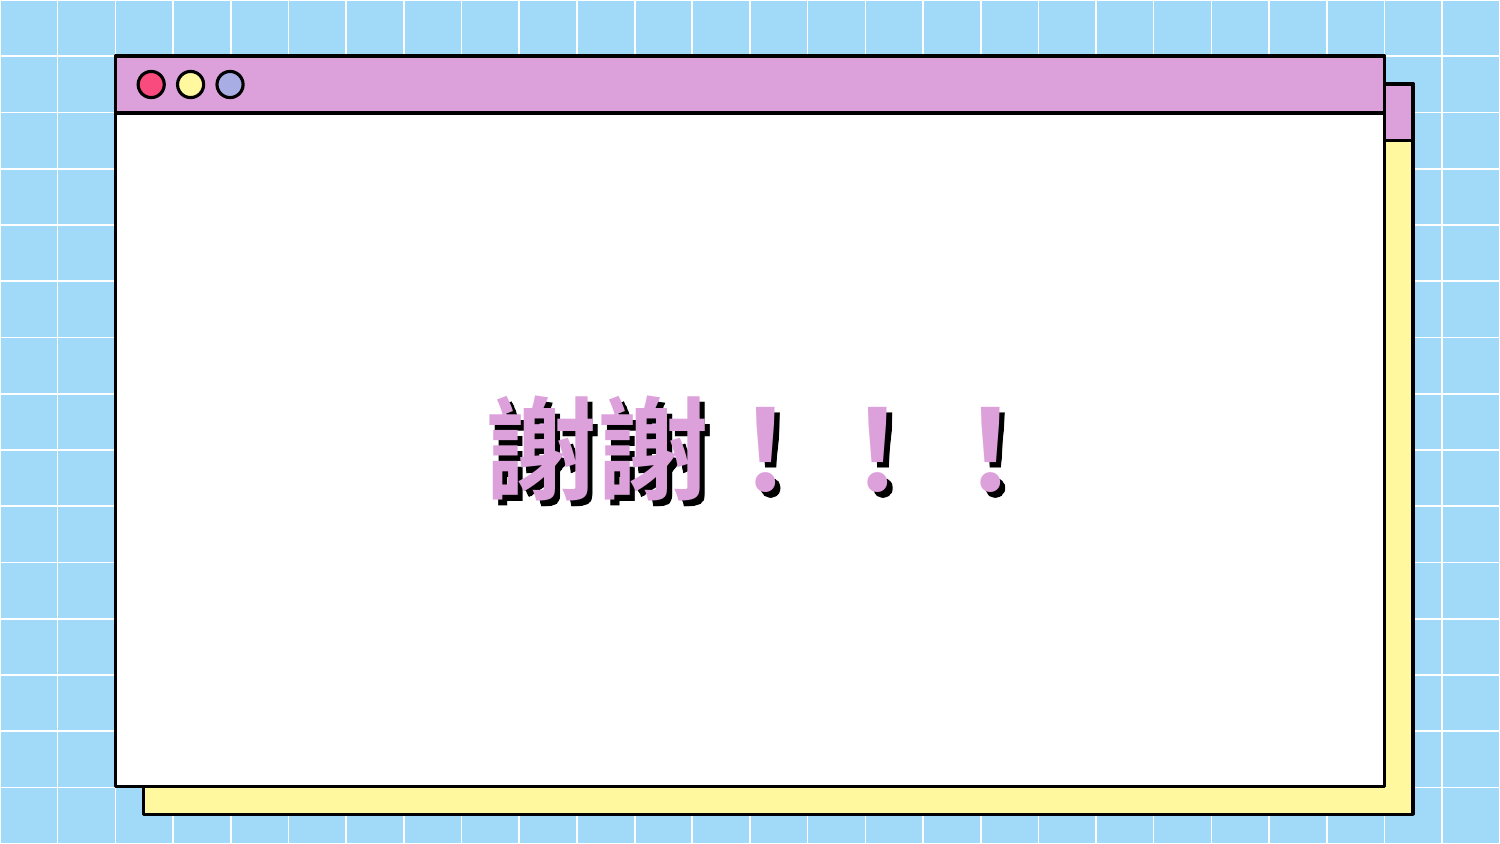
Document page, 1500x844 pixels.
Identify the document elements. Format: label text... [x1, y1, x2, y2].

text_box 謝謝！！！ [190, 334, 1341, 560]
